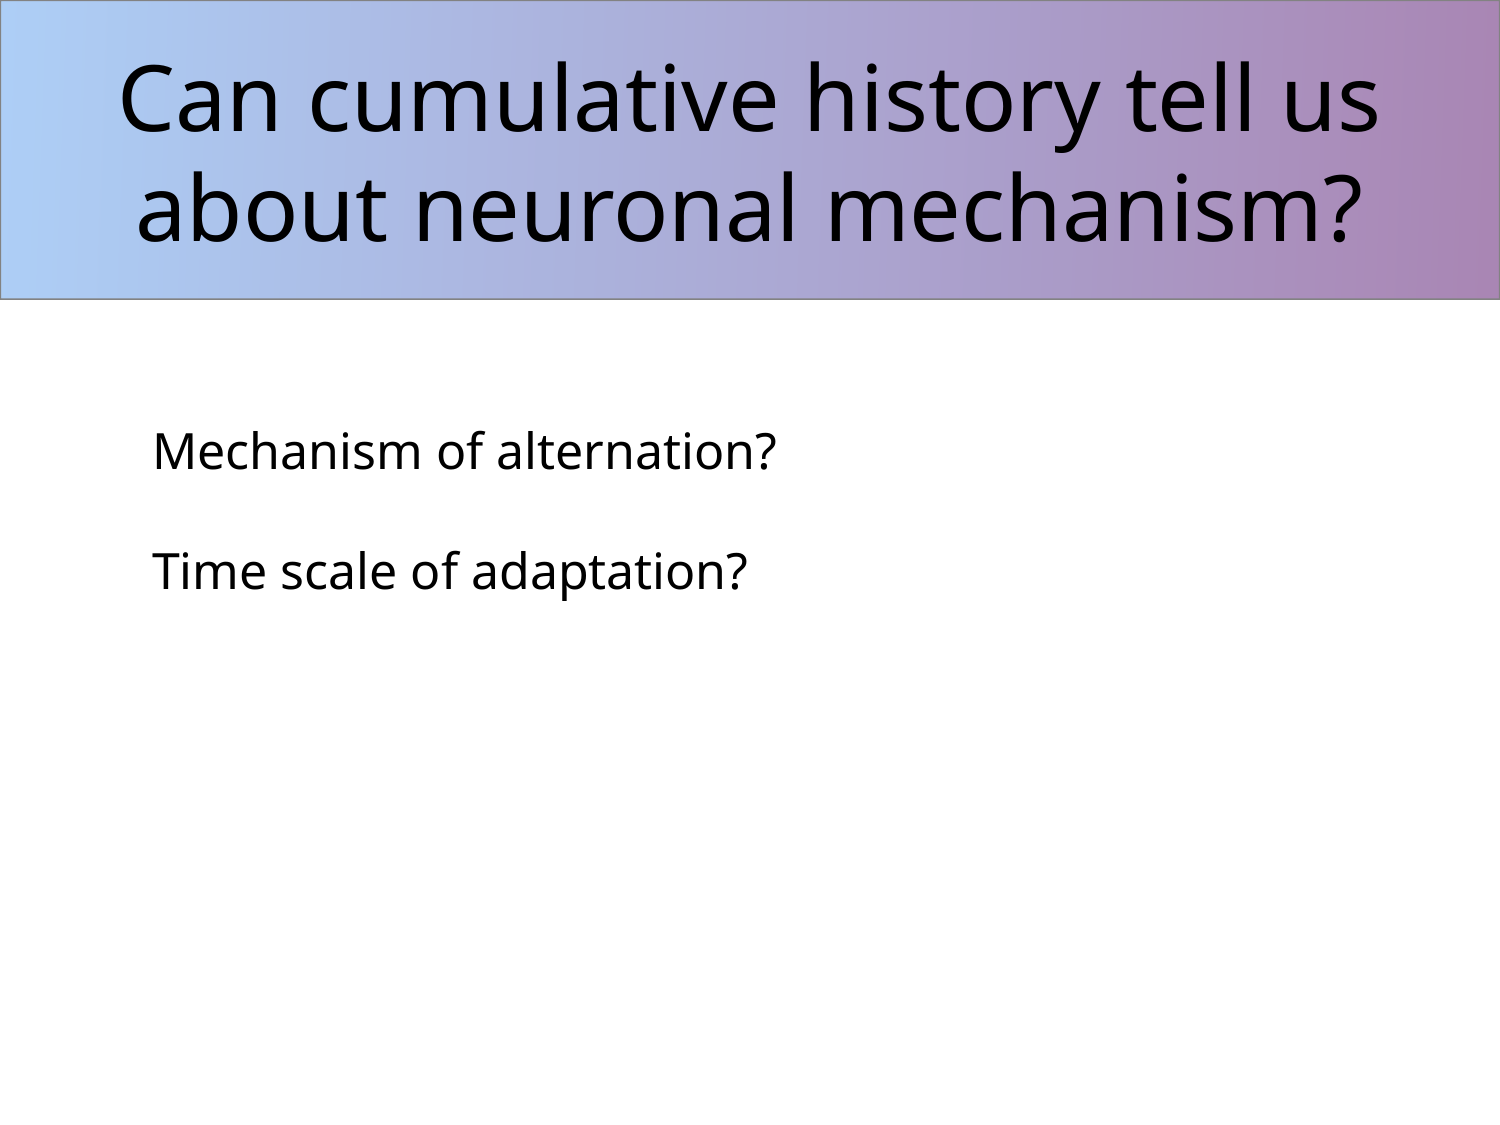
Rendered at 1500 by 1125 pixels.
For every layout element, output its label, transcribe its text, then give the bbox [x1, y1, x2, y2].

title Can cumulative history tell us about neuronal mechanism? [0, 0, 1500, 300]
text_box Mechanism of alternation? Time scale of adaptation? [137, 412, 1263, 608]
